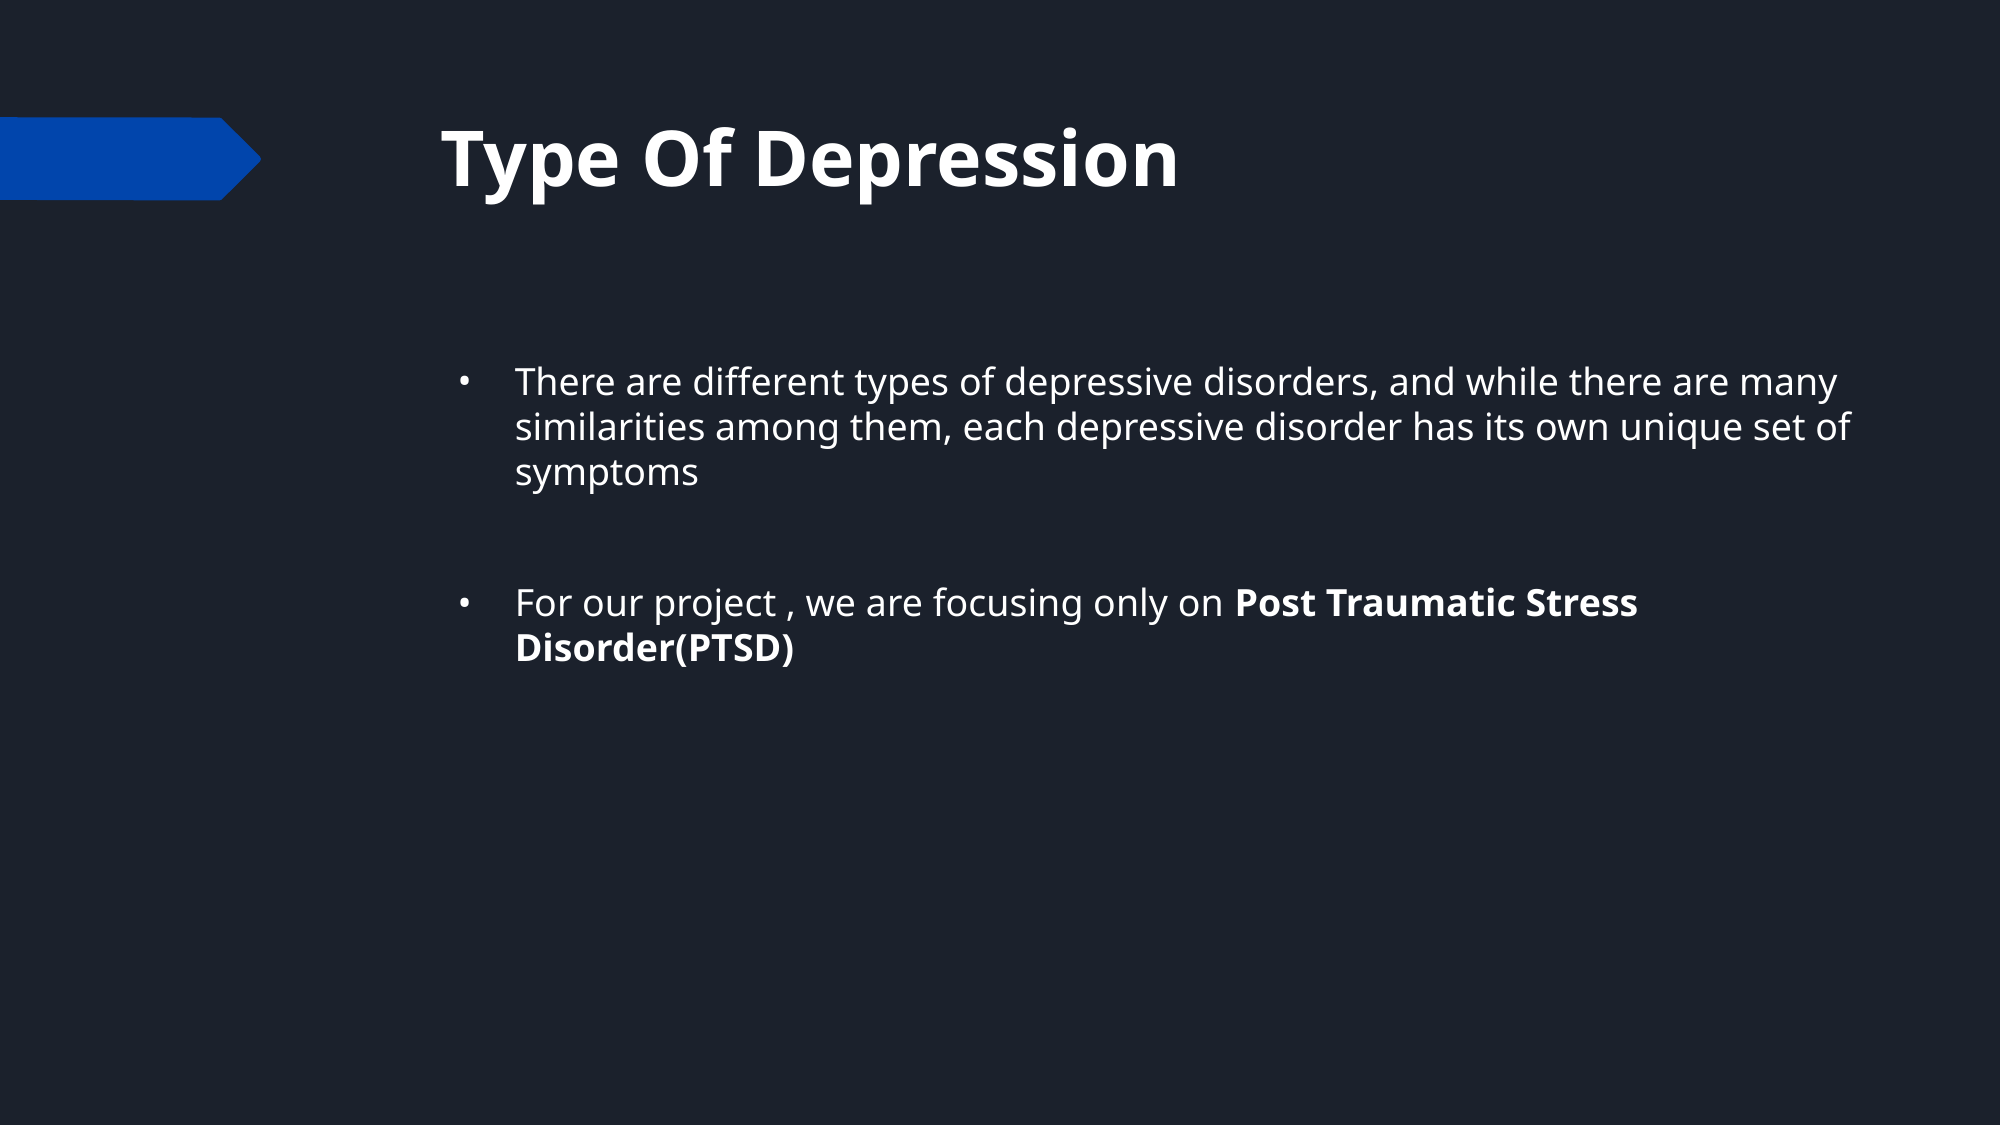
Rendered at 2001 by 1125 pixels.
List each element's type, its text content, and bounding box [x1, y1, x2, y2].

list There are different types of depressive disorders, and while there are many similarities among them, each depressive disorder has its own unique set of symptoms For our project , we are focusing only on Post Traumatic Stress Disorder(PTSD) [424, 350, 1888, 970]
title Type Of Depression [425, 102, 1888, 313]
